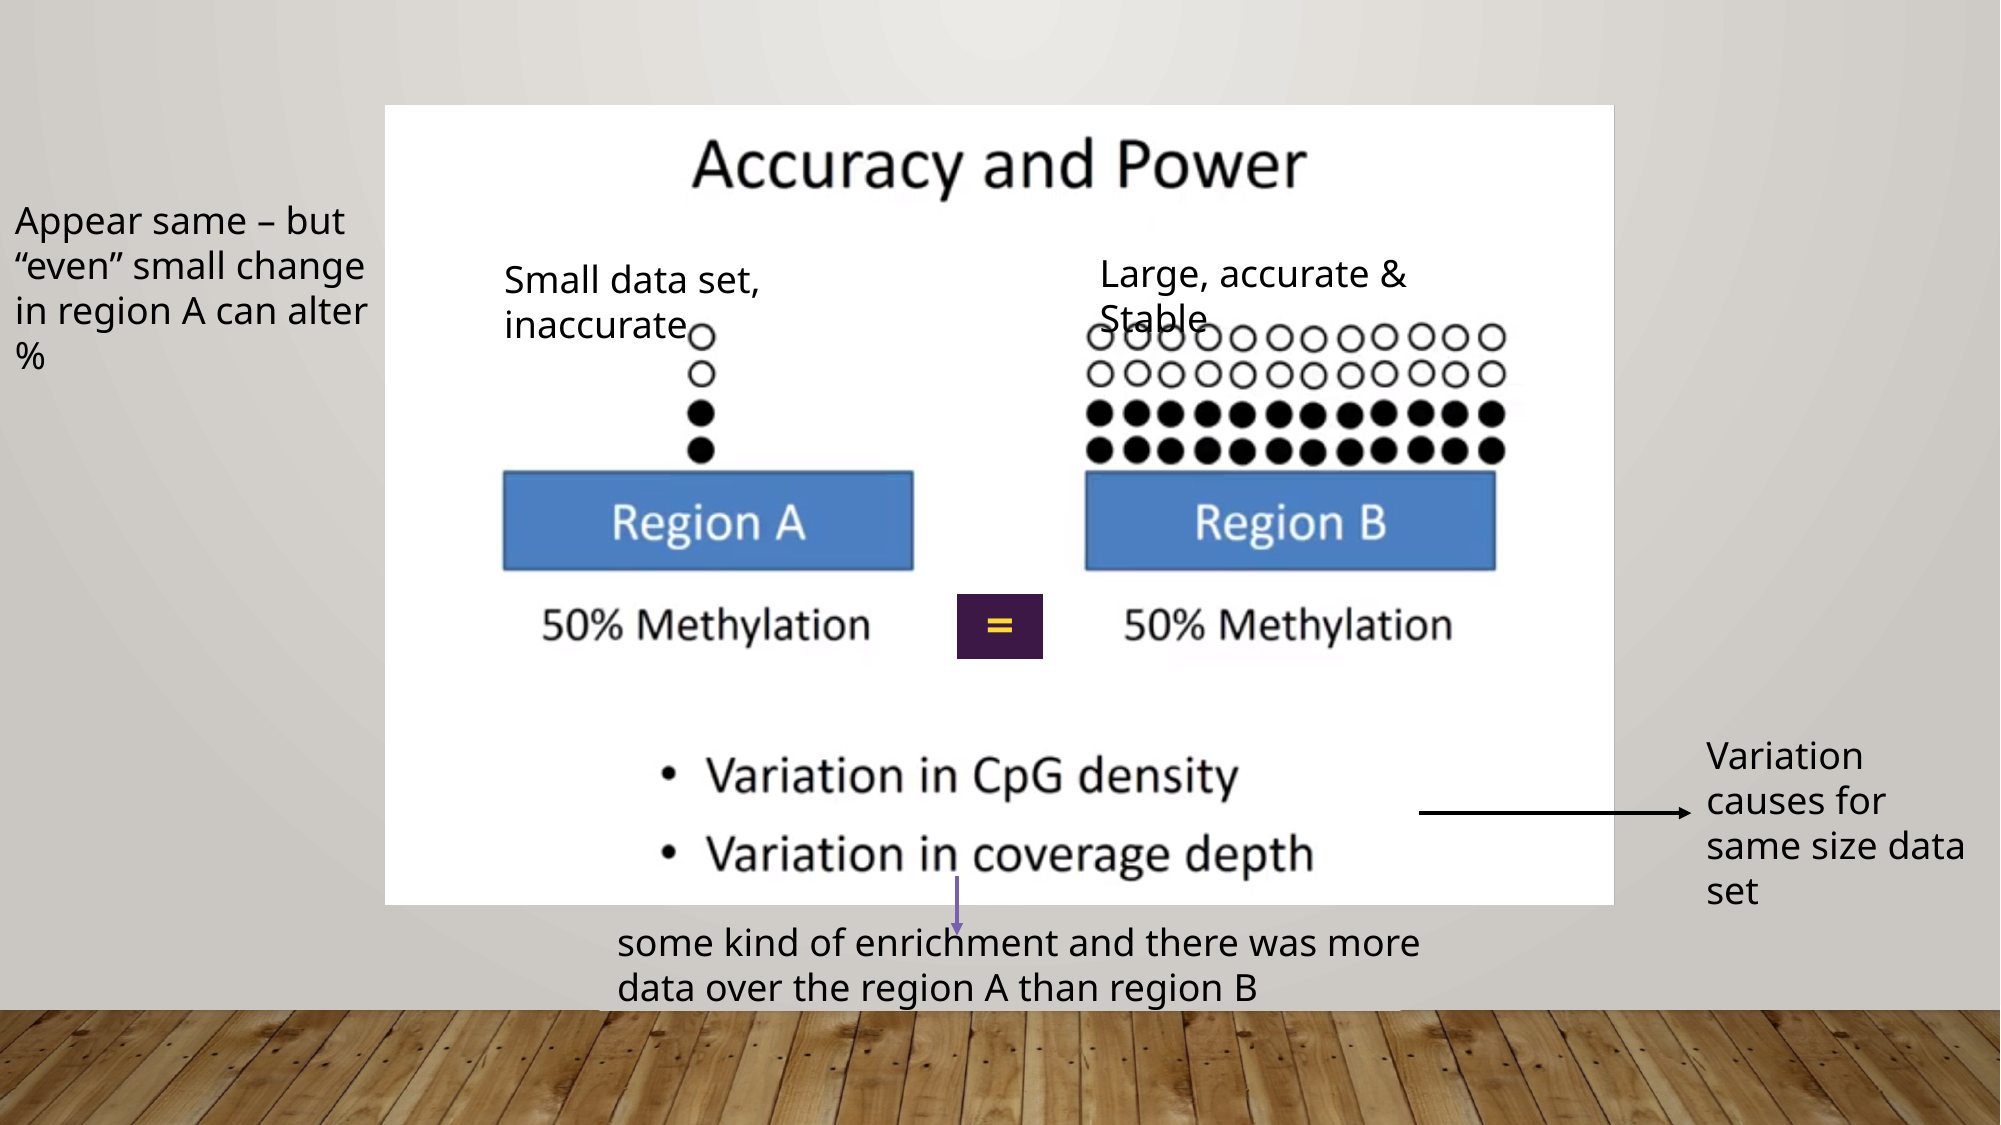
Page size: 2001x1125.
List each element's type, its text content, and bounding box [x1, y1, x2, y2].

text_box [0, 385, 955, 1012]
text_box Appear same – but “even” small change in region A can alter % [0, 189, 384, 385]
text_box [0, 0, 2000, 812]
text_box [959, 814, 2000, 1012]
text_box some kind of enrichment and there was more data over the region A than region B [602, 911, 1444, 1062]
text_box Variation causes for same size data set [1691, 724, 2000, 920]
picture [384, 105, 1616, 906]
picture [0, 1012, 2000, 1125]
